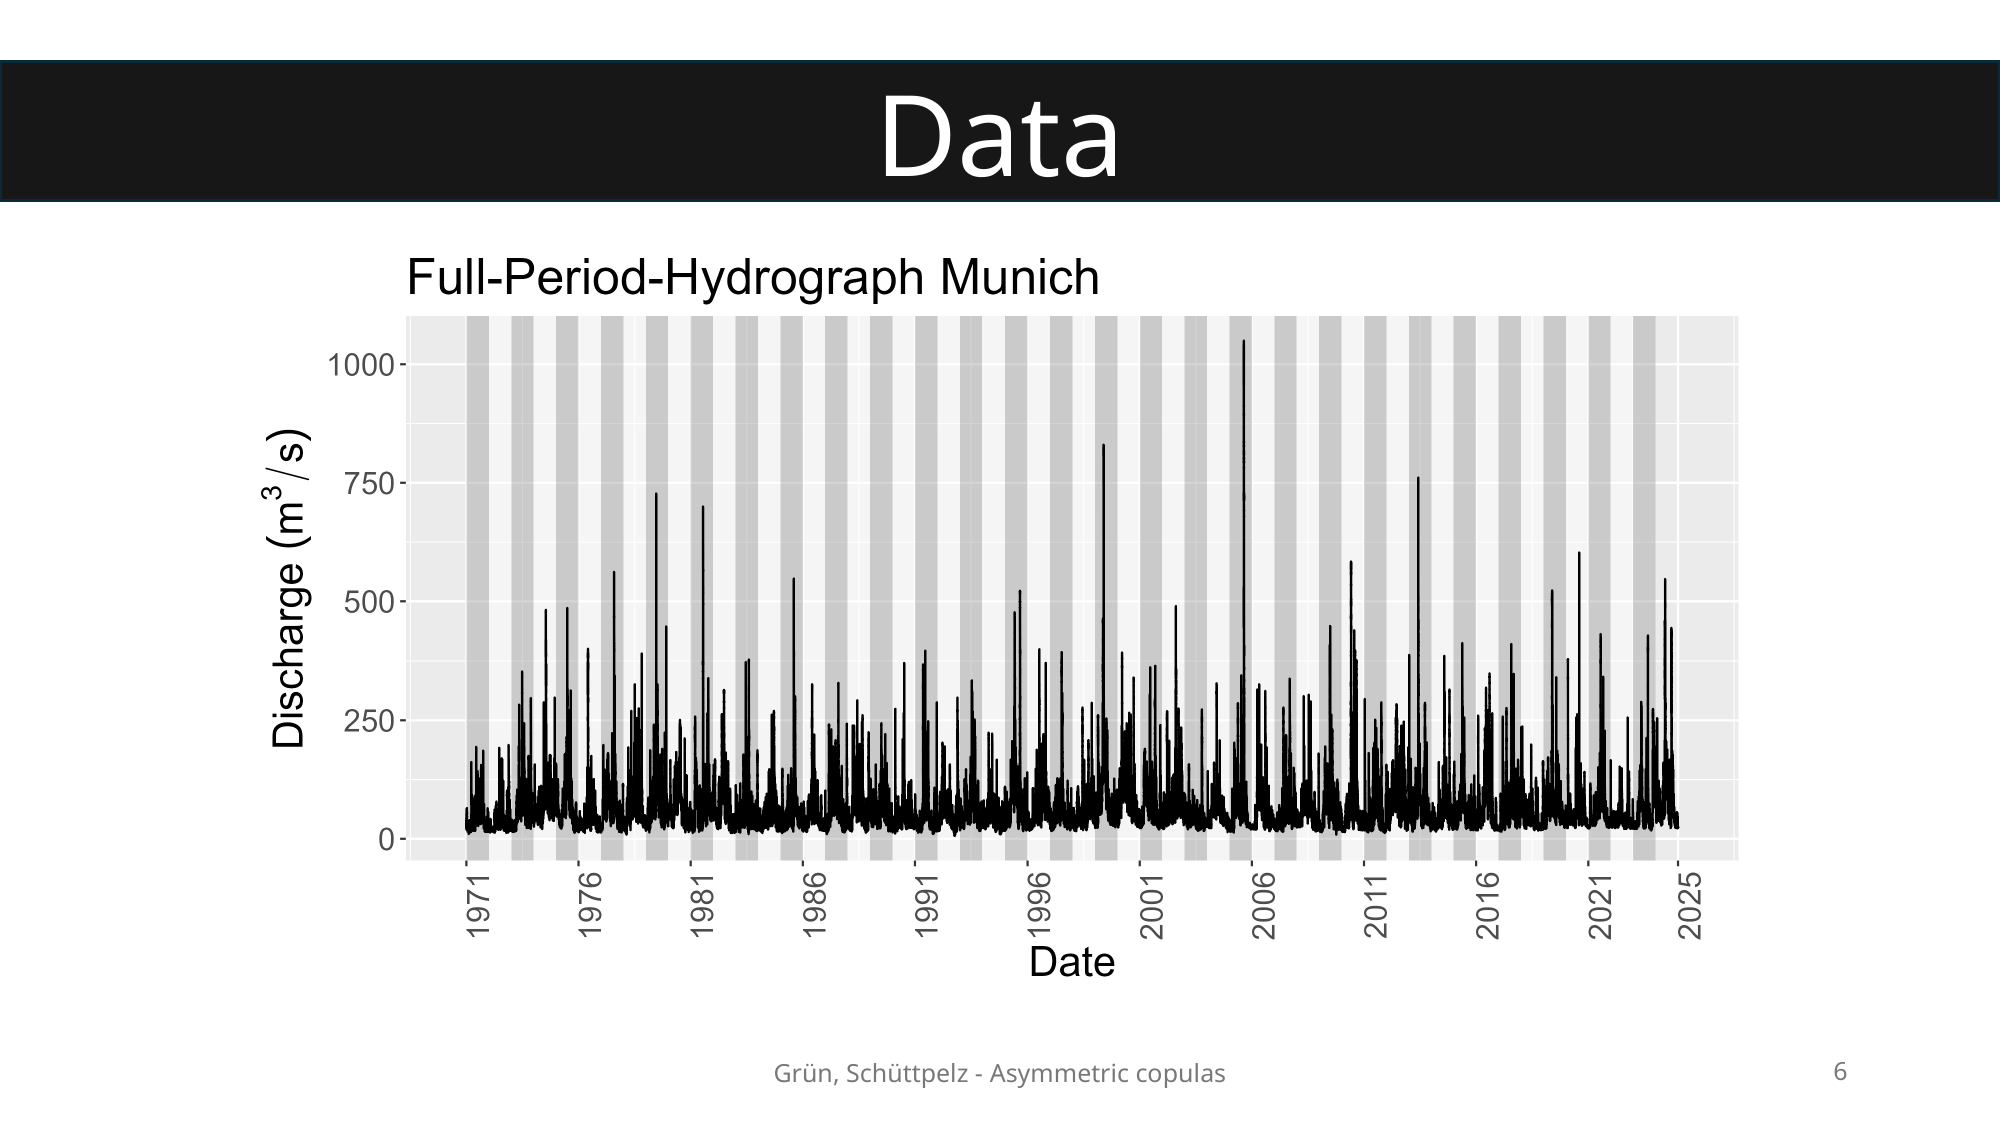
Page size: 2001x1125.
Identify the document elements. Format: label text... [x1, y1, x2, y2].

slide_number 6 [1412, 1042, 1863, 1103]
text_box Data [0, 60, 2000, 202]
footer Grün, Schüttpelz - Asymmetric copulas [662, 1042, 1338, 1103]
picture [249, 246, 1751, 998]
